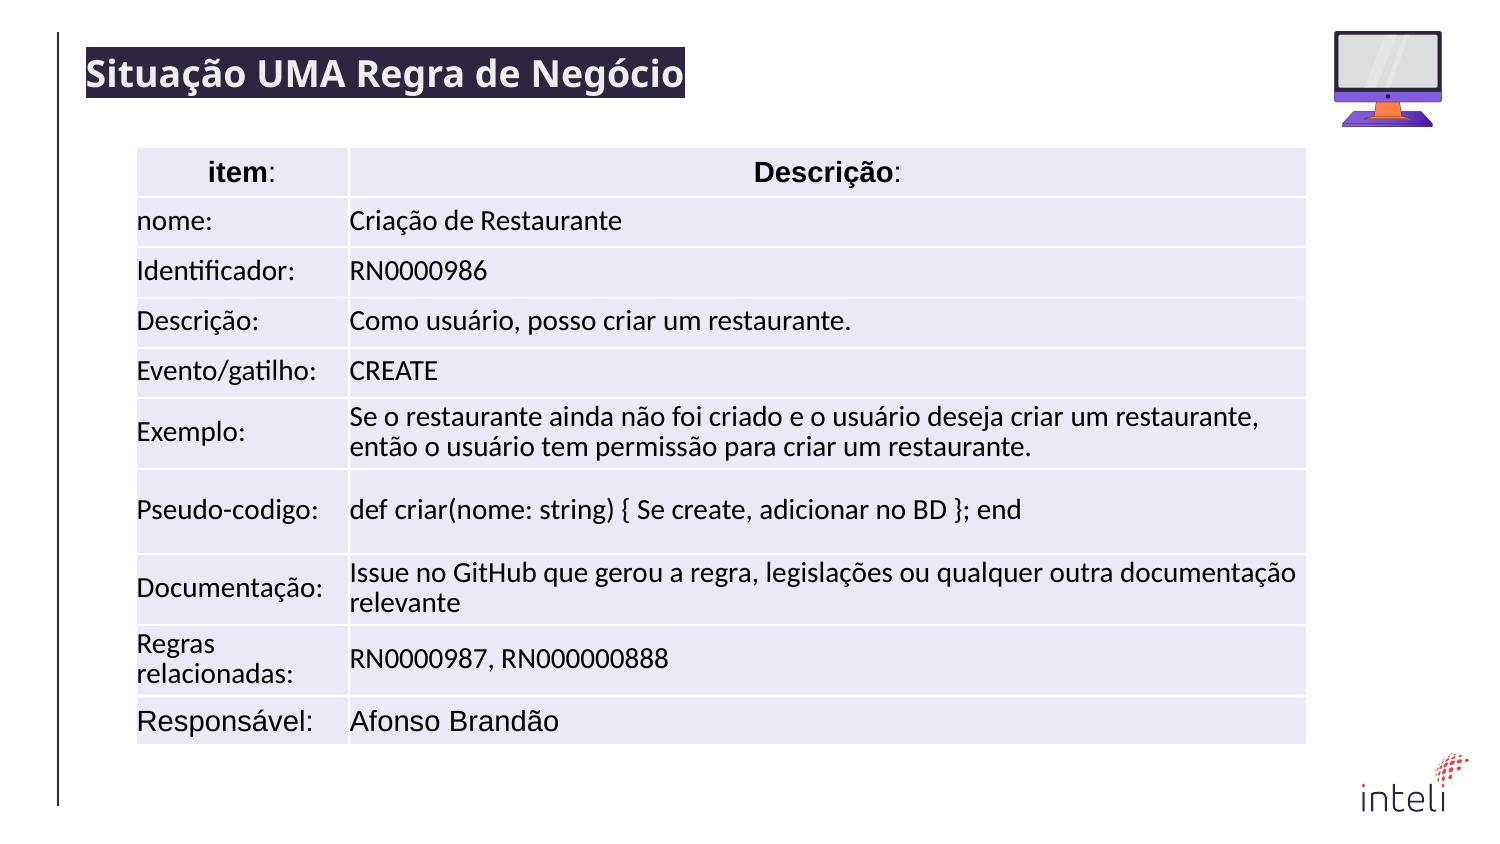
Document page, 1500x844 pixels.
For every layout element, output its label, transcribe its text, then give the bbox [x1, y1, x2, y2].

picture [1361, 753, 1469, 813]
text_box Situação UMA Regra de Negócio [85, 42, 1079, 103]
picture [1334, 31, 1442, 127]
table_cell Documentação: [137, 555, 348, 624]
table_cell Criação de Restaurante [350, 198, 1306, 246]
table_cell RN0000986 [350, 248, 1306, 297]
table_cell nome: [137, 198, 348, 246]
table_cell Se o restaurante ainda não foi criado e o usuário deseja criar um restaurante, então o usuário tem permissão para criar um restaurante. [350, 399, 1306, 468]
table_cell Regras relacionadas: [137, 626, 348, 695]
table_header item: [137, 148, 348, 196]
table_cell Issue no GitHub que gerou a regra, legislações ou qualquer outra documentação relevante [350, 555, 1306, 624]
table_cell Afonso Brandão [350, 697, 1306, 744]
table_cell Responsável: [137, 697, 348, 744]
table_cell CREATE [350, 349, 1306, 397]
table_cell RN0000987, RN000000888 [350, 626, 1306, 695]
table_cell Pseudo-codigo: [137, 470, 348, 553]
table_cell def criar(nome: string) { Se create, adicionar no BD }; end [350, 470, 1306, 553]
table_cell Descrição: [137, 298, 348, 347]
table_cell Exemplo: [137, 399, 348, 468]
table_cell Como usuário, posso criar um restaurante. [350, 298, 1306, 347]
table_cell Evento/gatilho: [137, 349, 348, 397]
table_cell Identificador: [137, 248, 348, 297]
table_header Descrição: [350, 148, 1306, 196]
